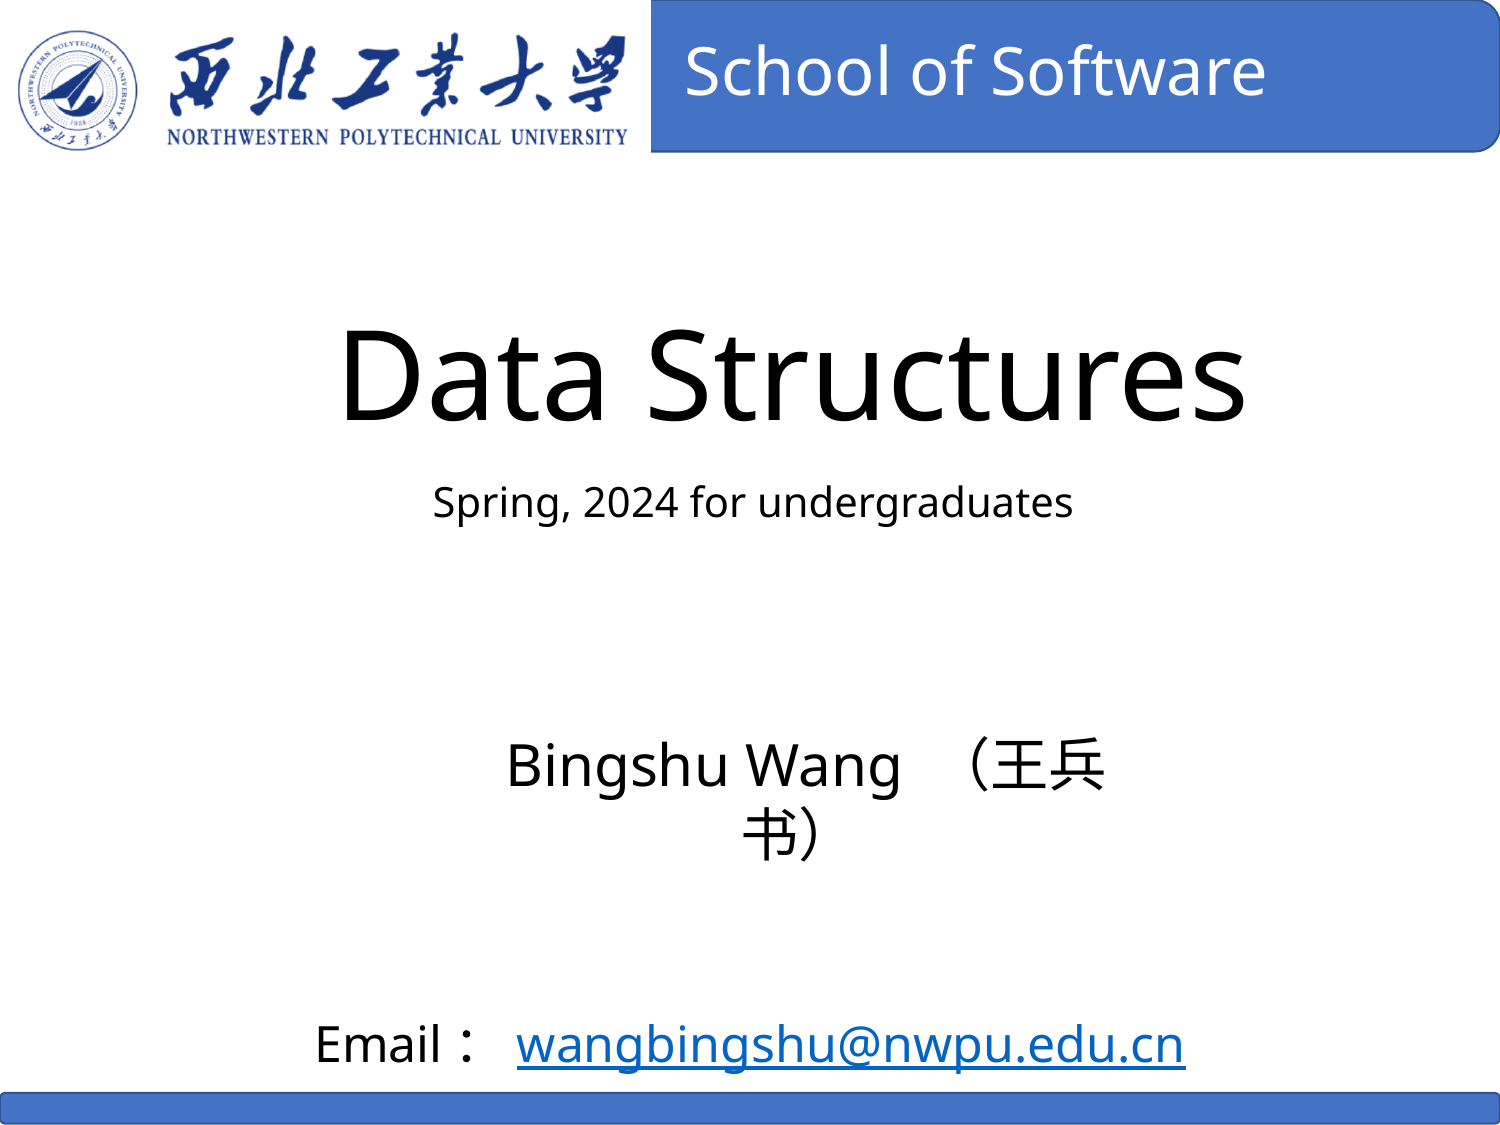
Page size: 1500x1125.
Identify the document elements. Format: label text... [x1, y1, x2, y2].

picture [0, 0, 651, 168]
text_box Bingshu Wang （王兵书） [353, 720, 1170, 875]
slide_number [1059, 1042, 1397, 1103]
text_box [0, 1091, 1500, 1125]
text_box School of Software [669, 21, 1500, 116]
text_box Data Structures [320, 287, 1265, 453]
text_box [651, 0, 1500, 153]
text_box Email：wangbingshu@nwpu.edu.cn [299, 1005, 1215, 1089]
text_box Spring, 2024 for undergraduates [417, 468, 1089, 534]
